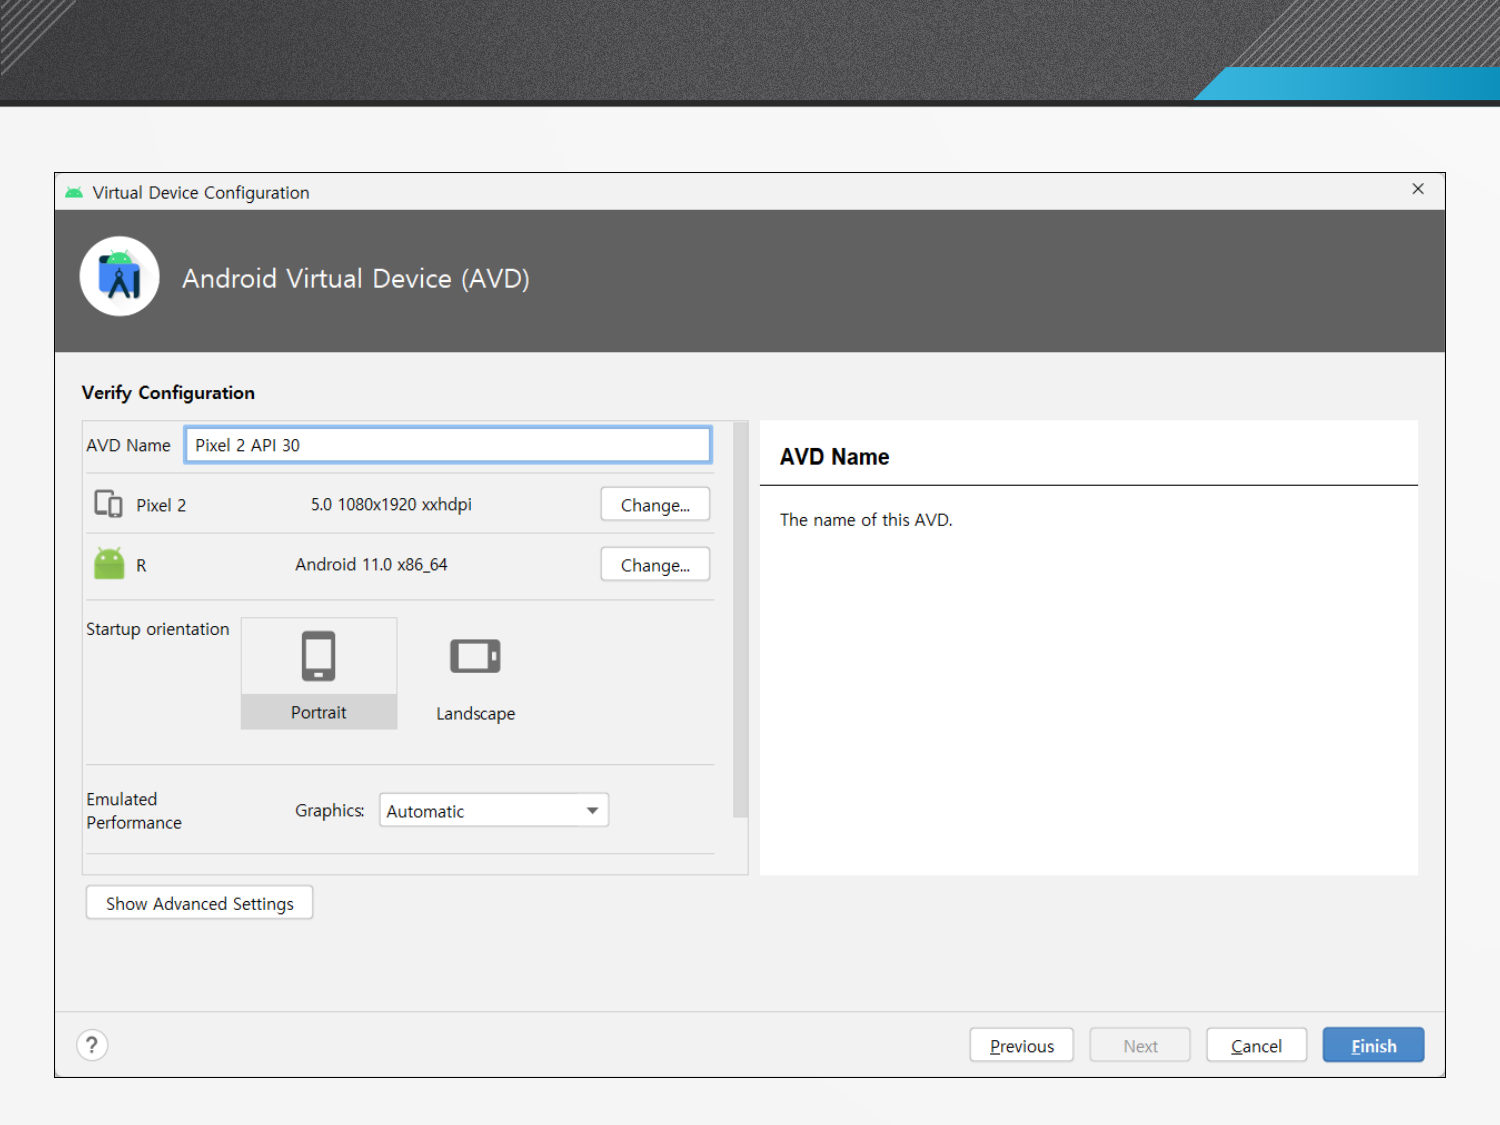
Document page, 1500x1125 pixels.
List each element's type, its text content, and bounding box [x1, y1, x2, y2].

text_box 에뮬레이터 정보 요약 화면 [98, 5, 862, 101]
picture [0, 0, 1500, 1125]
